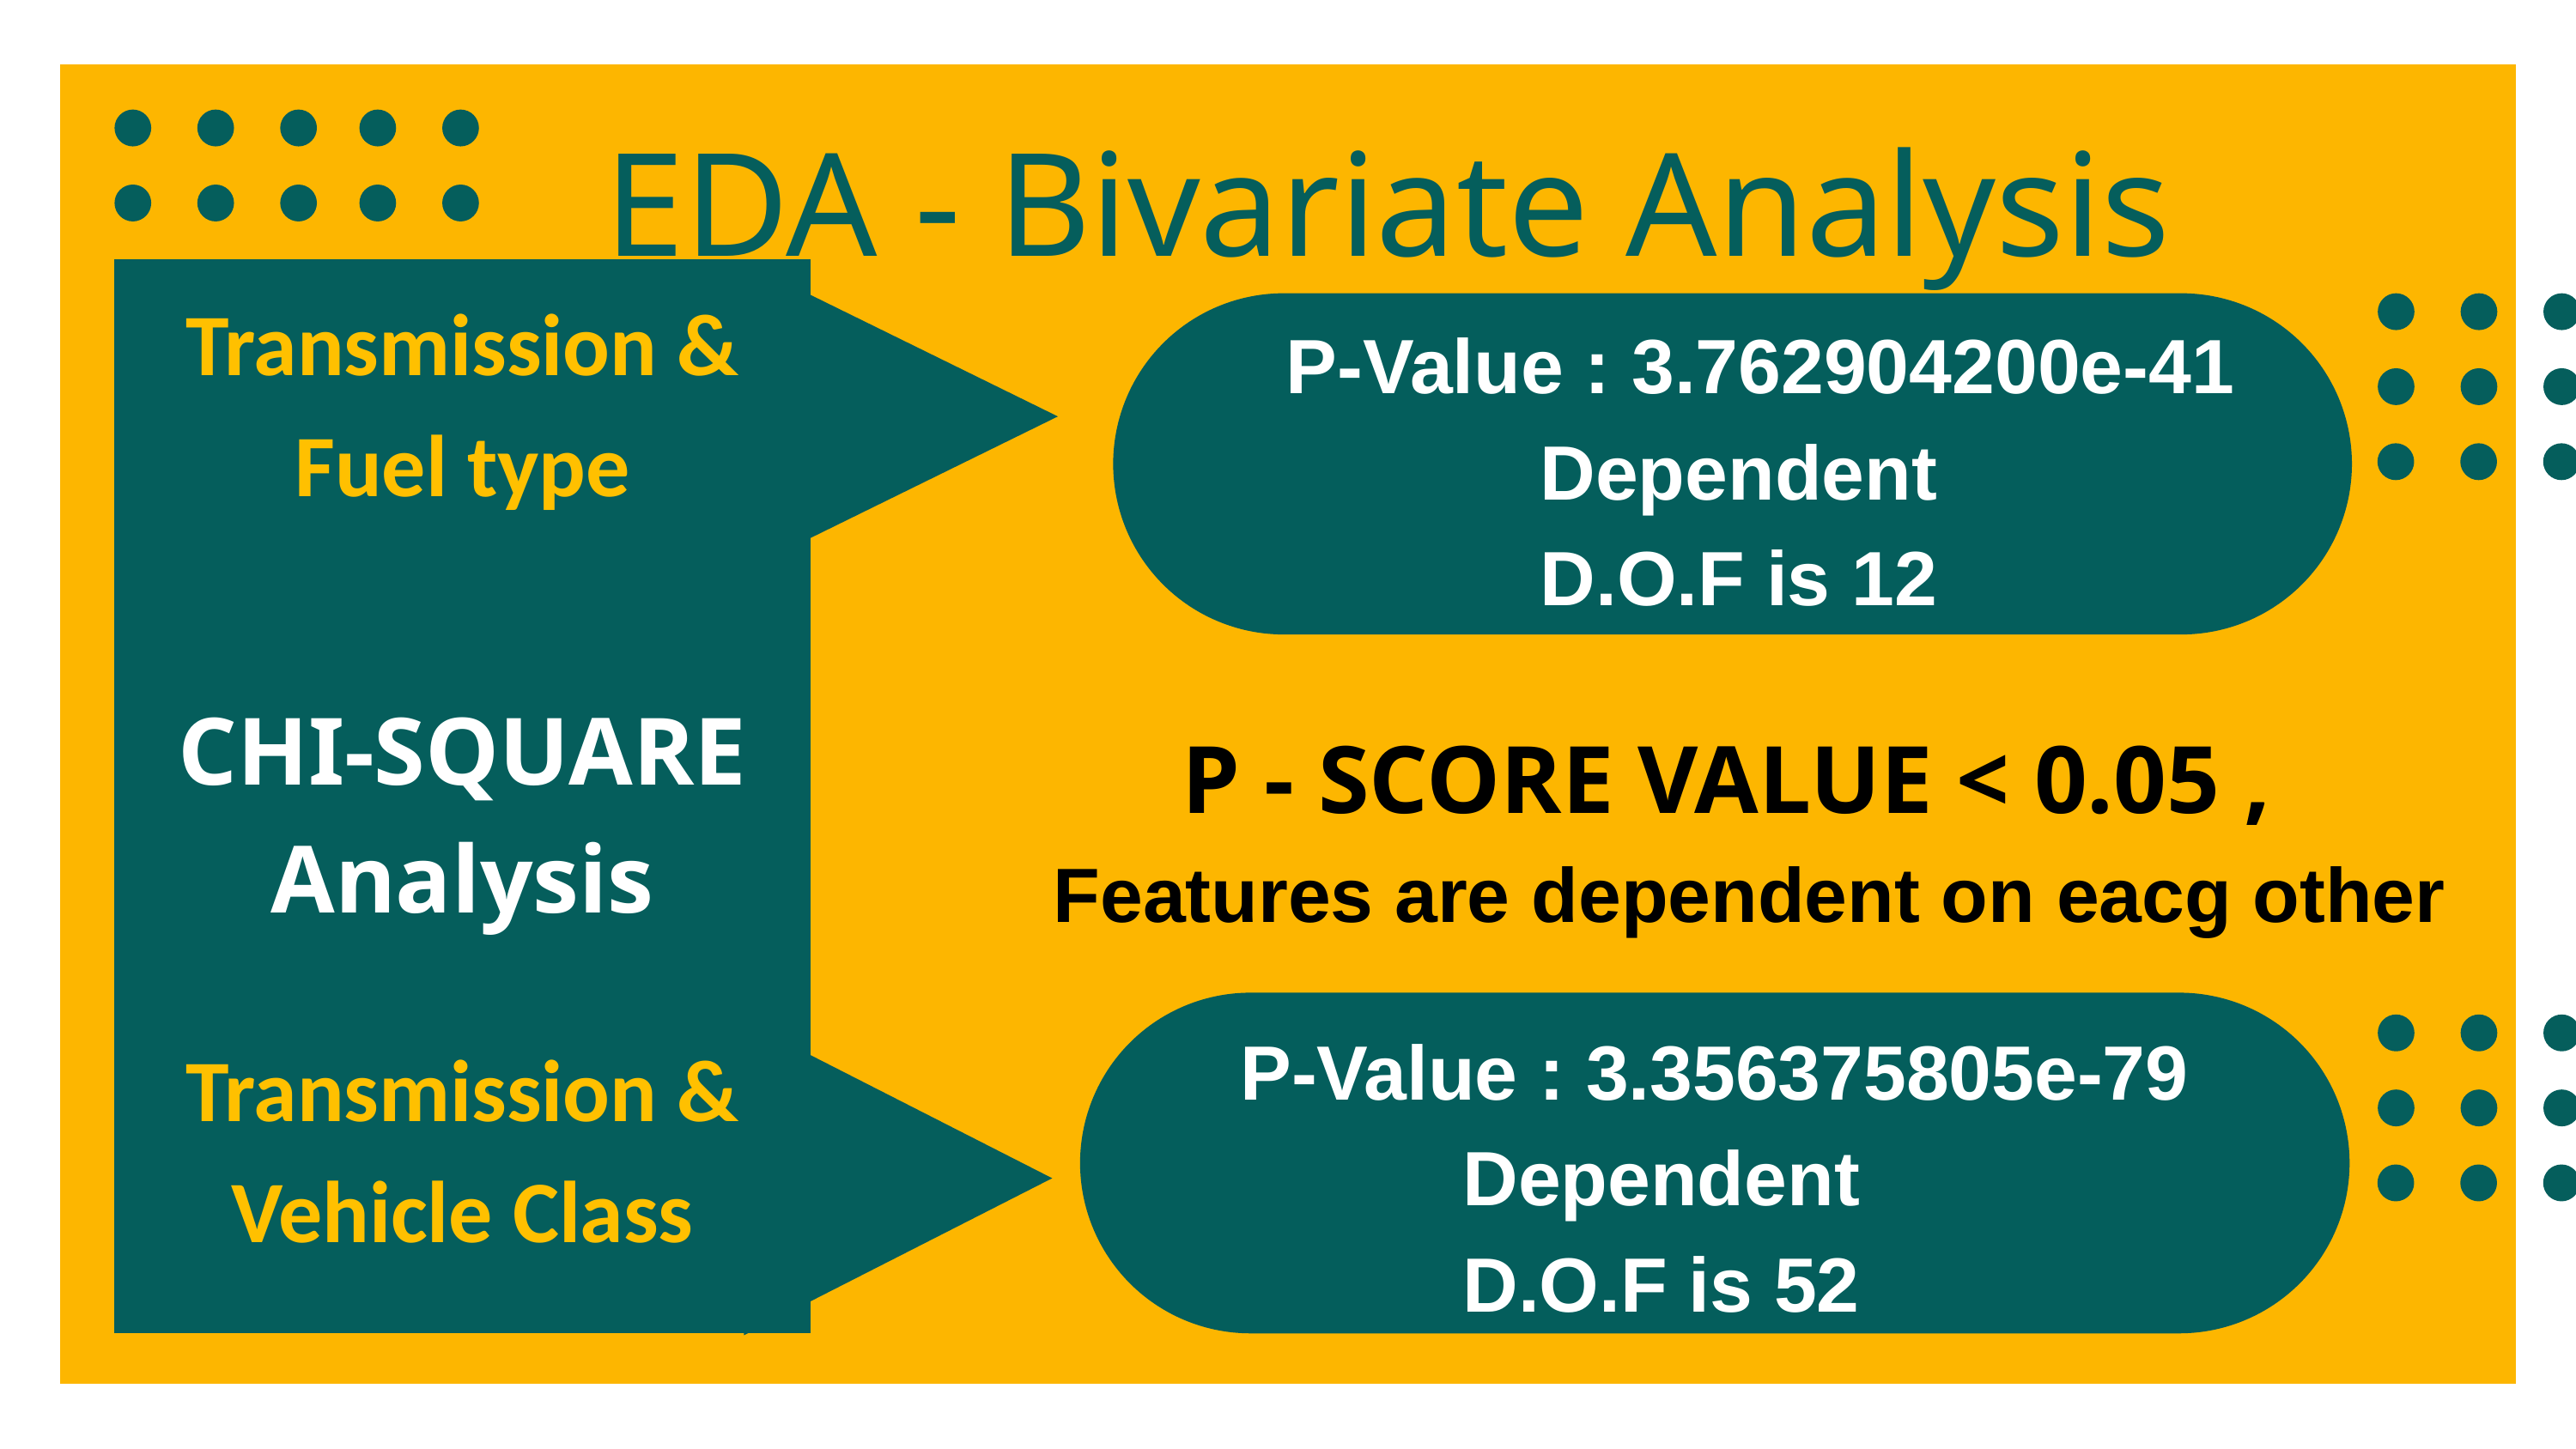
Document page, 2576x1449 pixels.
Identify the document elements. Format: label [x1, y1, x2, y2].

text_box [740, 256, 1055, 577]
text_box [2377, 293, 2576, 481]
text_box [2377, 1014, 2576, 1202]
text_box [114, 109, 479, 222]
text_box [114, 258, 811, 1334]
text_box [815, 1023, 1055, 1333]
text_box [59, 64, 2517, 1385]
